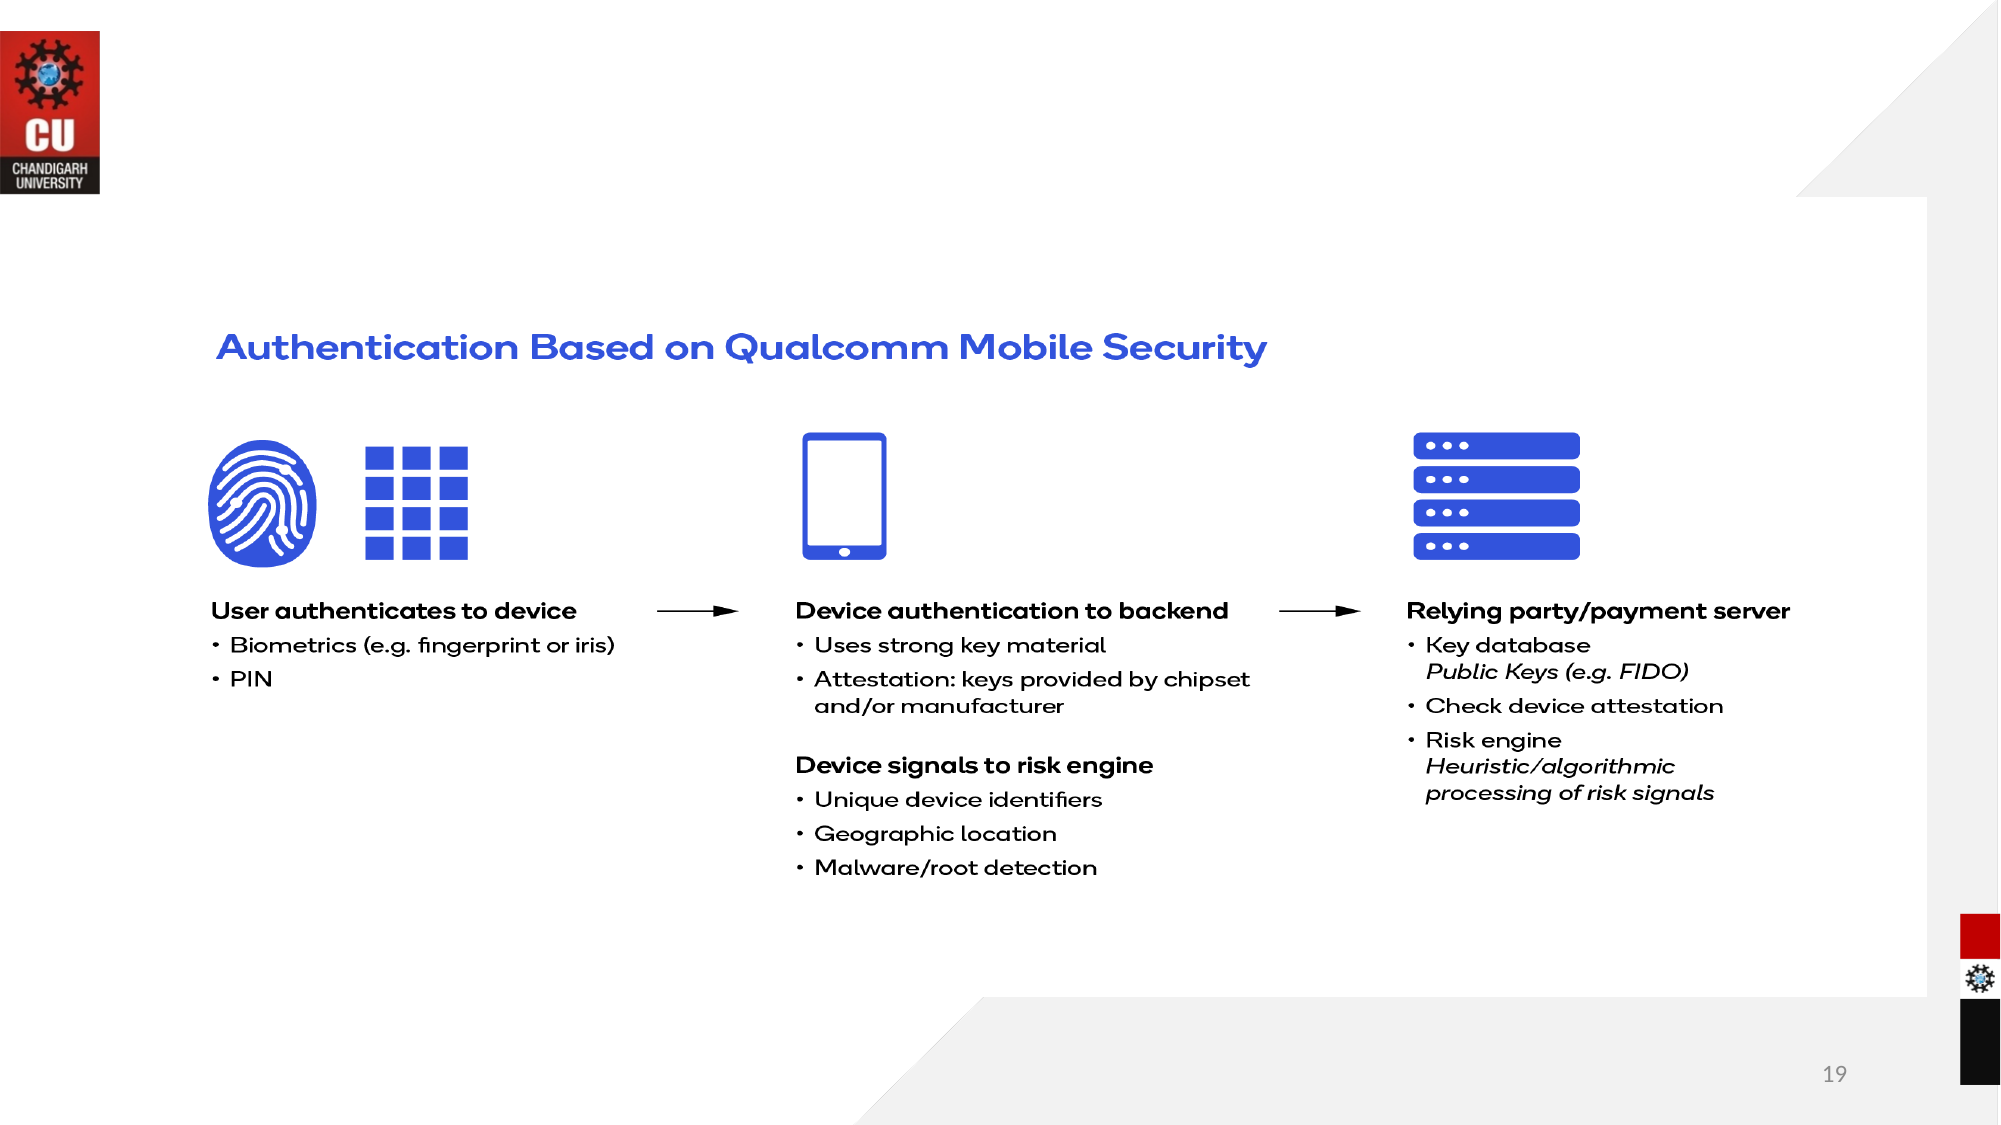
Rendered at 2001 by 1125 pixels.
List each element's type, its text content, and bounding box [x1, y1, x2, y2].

slide_number 19 [1412, 1042, 1863, 1103]
picture [0, 0, 2001, 1125]
